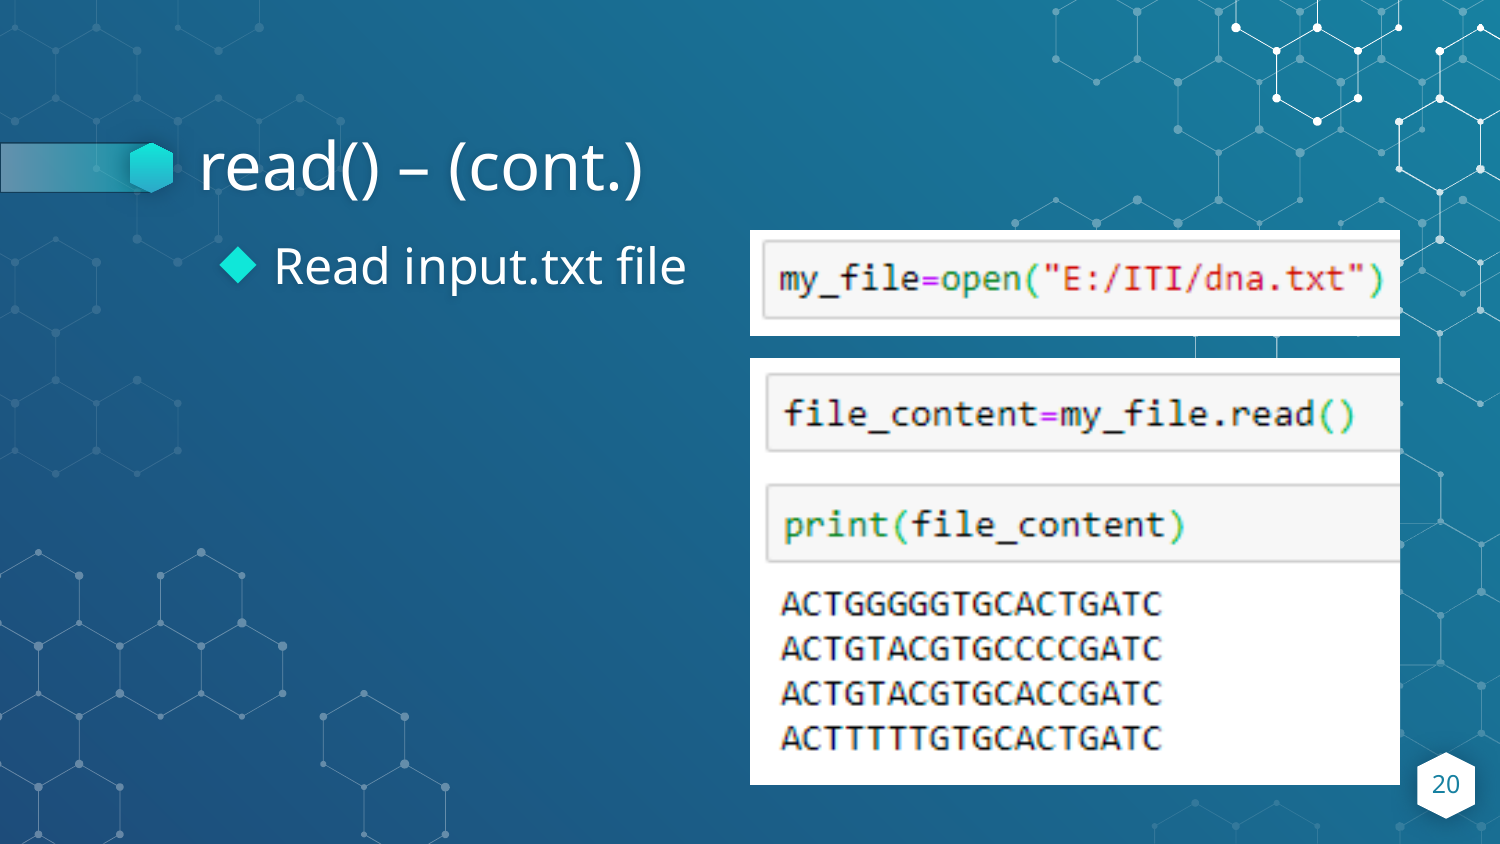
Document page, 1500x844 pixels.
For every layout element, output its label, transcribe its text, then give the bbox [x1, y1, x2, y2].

slide_number 20 [1417, 752, 1475, 819]
list Read input.txt file [198, 234, 744, 424]
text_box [749, 229, 1401, 785]
title read() – (cont.) [198, 140, 1302, 198]
